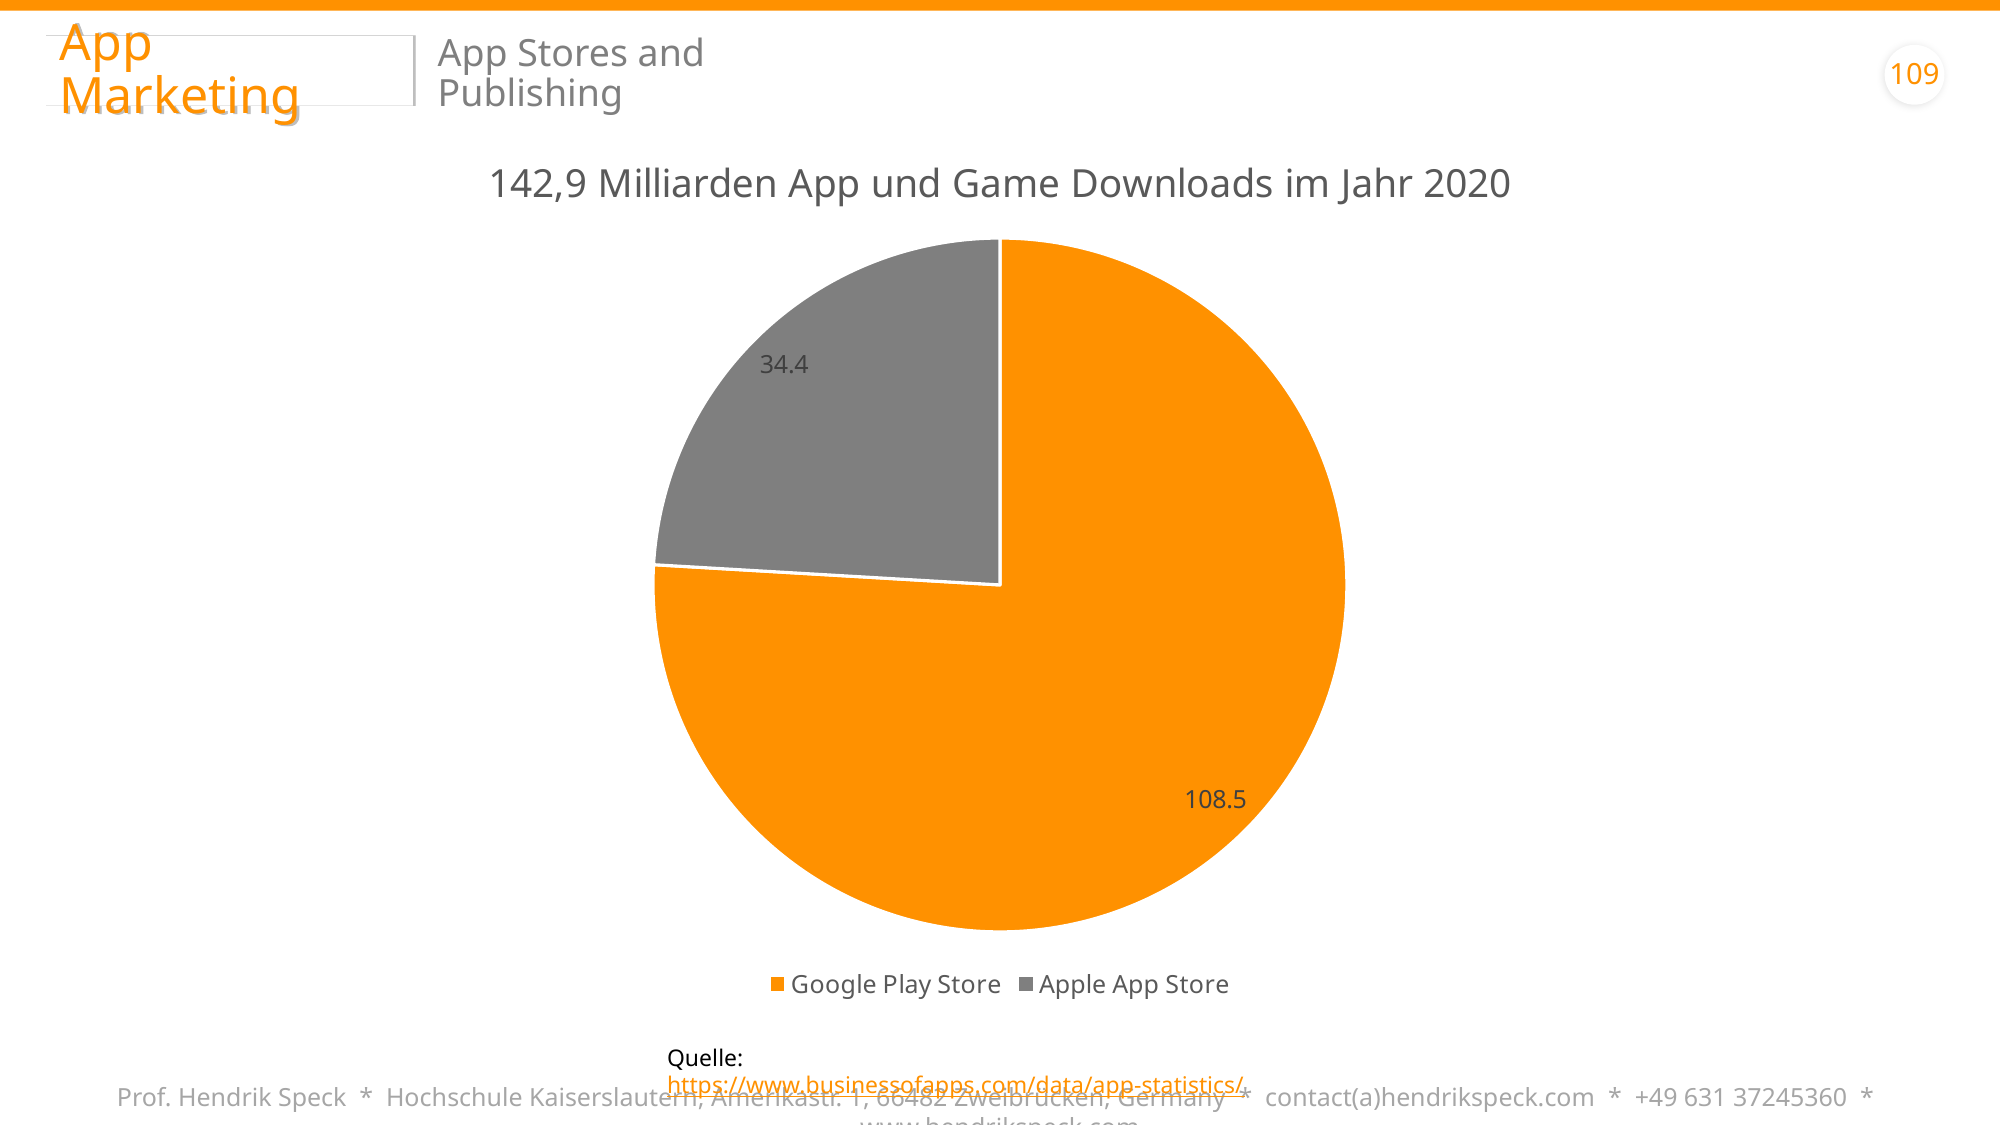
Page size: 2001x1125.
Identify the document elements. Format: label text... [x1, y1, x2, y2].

chart [333, 117, 1667, 1007]
list App Stores and Publishing [414, 46, 889, 103]
text_box Quelle: https://www.businessofapps.com/data/app-statistics/ [652, 1035, 1315, 1125]
list App Marketing [44, 35, 413, 106]
slide_number 109 [1871, 49, 1958, 101]
